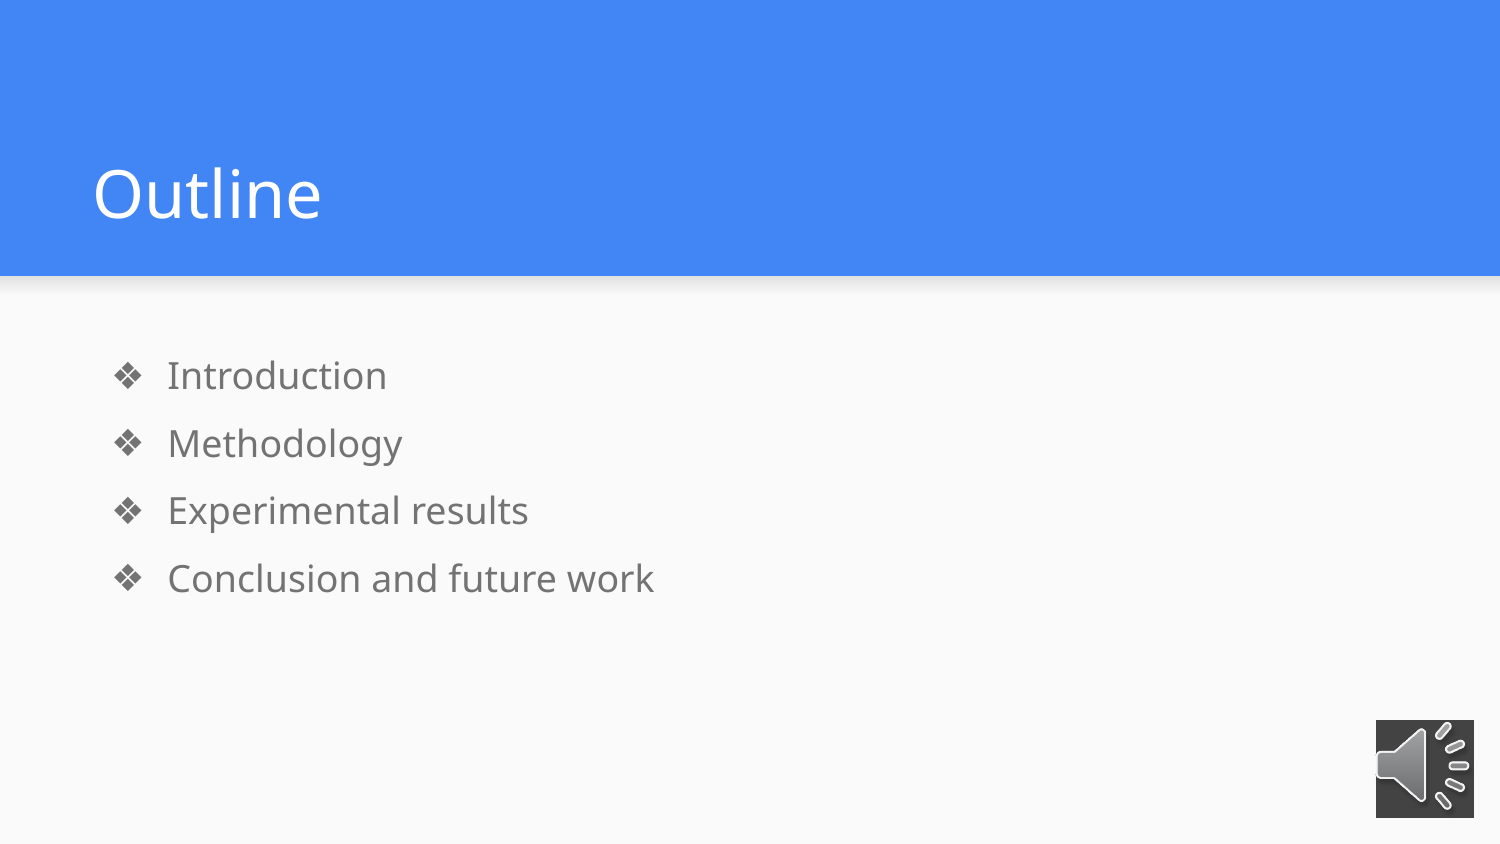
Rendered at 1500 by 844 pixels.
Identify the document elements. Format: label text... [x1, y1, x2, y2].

title Outline [77, 121, 1427, 248]
picture [1374, 718, 1476, 819]
list Introduction Methodology Experimental results Conclusion and future work [77, 314, 1427, 760]
